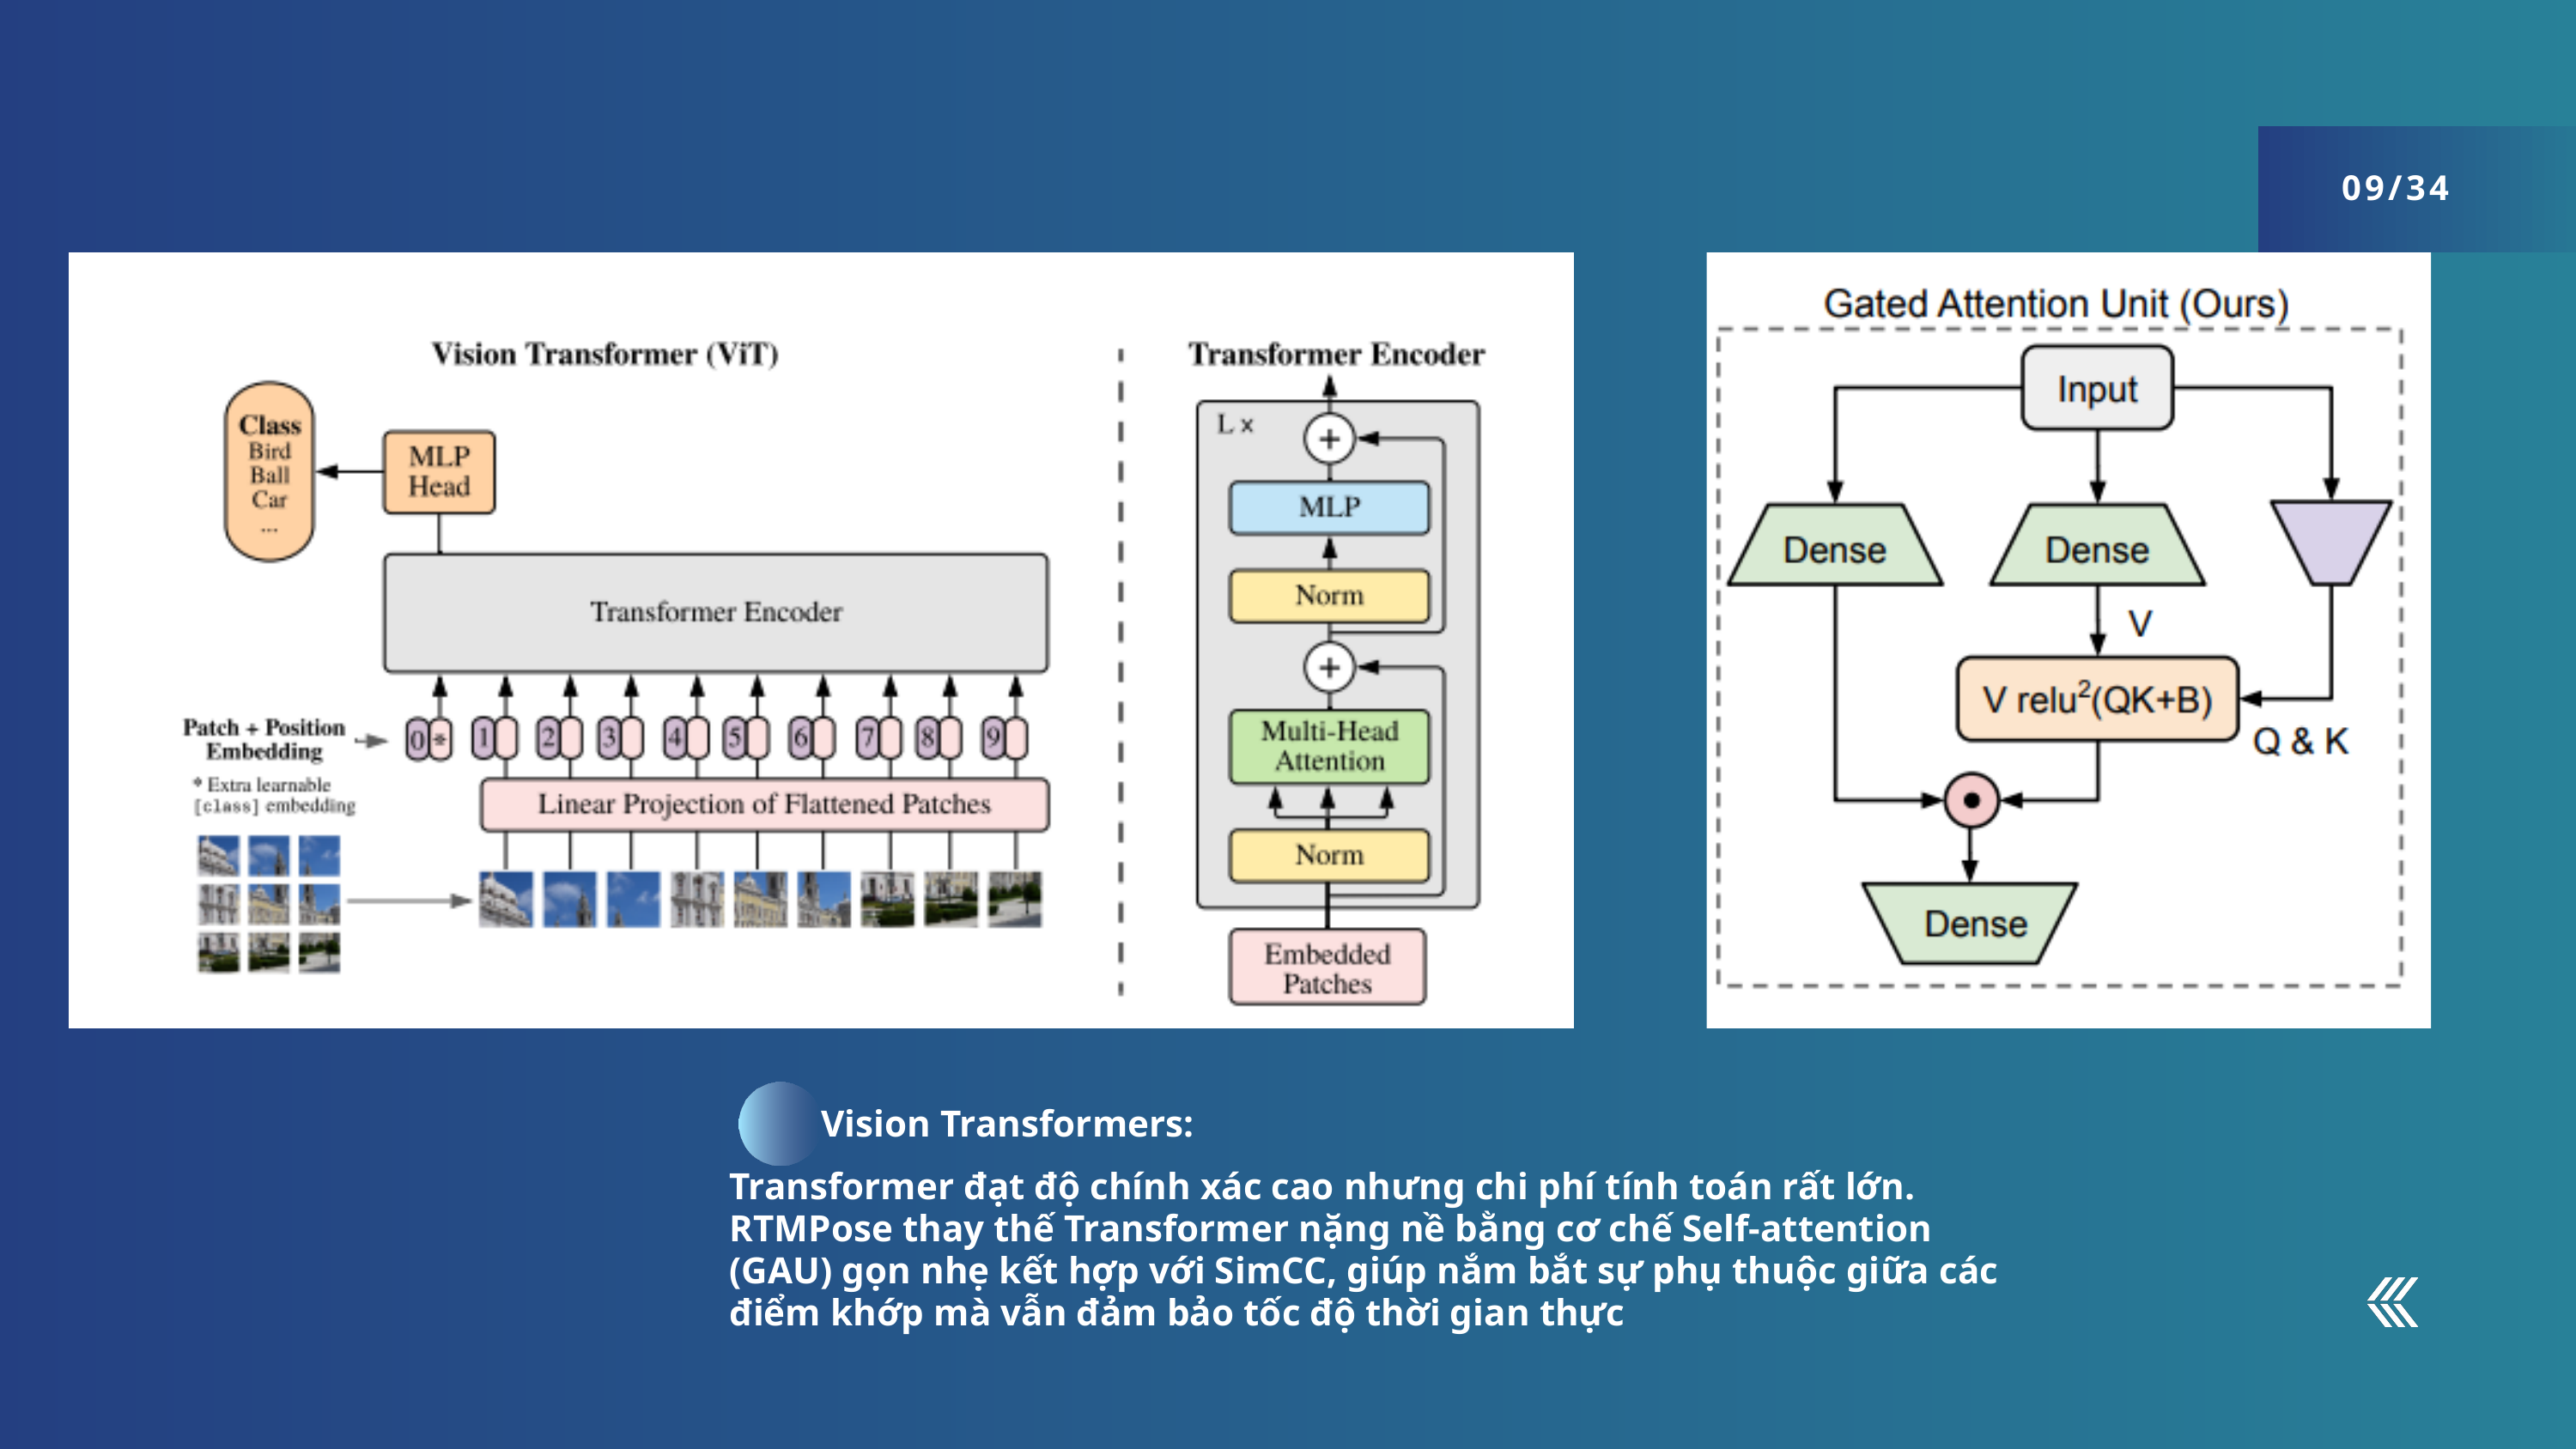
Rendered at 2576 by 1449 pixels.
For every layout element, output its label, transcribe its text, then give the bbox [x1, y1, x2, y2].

text_box [2366, 1277, 2419, 1327]
text_box [1706, 252, 2432, 1028]
text_box Vision Transformers: [825, 1102, 1340, 1145]
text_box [738, 1082, 822, 1166]
text_box Transformer đạt độ chính xác cao nhưng chi phí tính toán rất lớn. RTMPose thay thế Transformer nặng nề bằng cơ chế Self-attention (GAU) gọn nhẹ kết hợp với SimCC, giúp nắm bắt sự phụ thuộc giữa các điểm khớp mà vẫn đảm bảo tốc độ thời gian thực [729, 1165, 2040, 1334]
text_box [2257, 125, 2576, 253]
text_box [69, 252, 1574, 1028]
